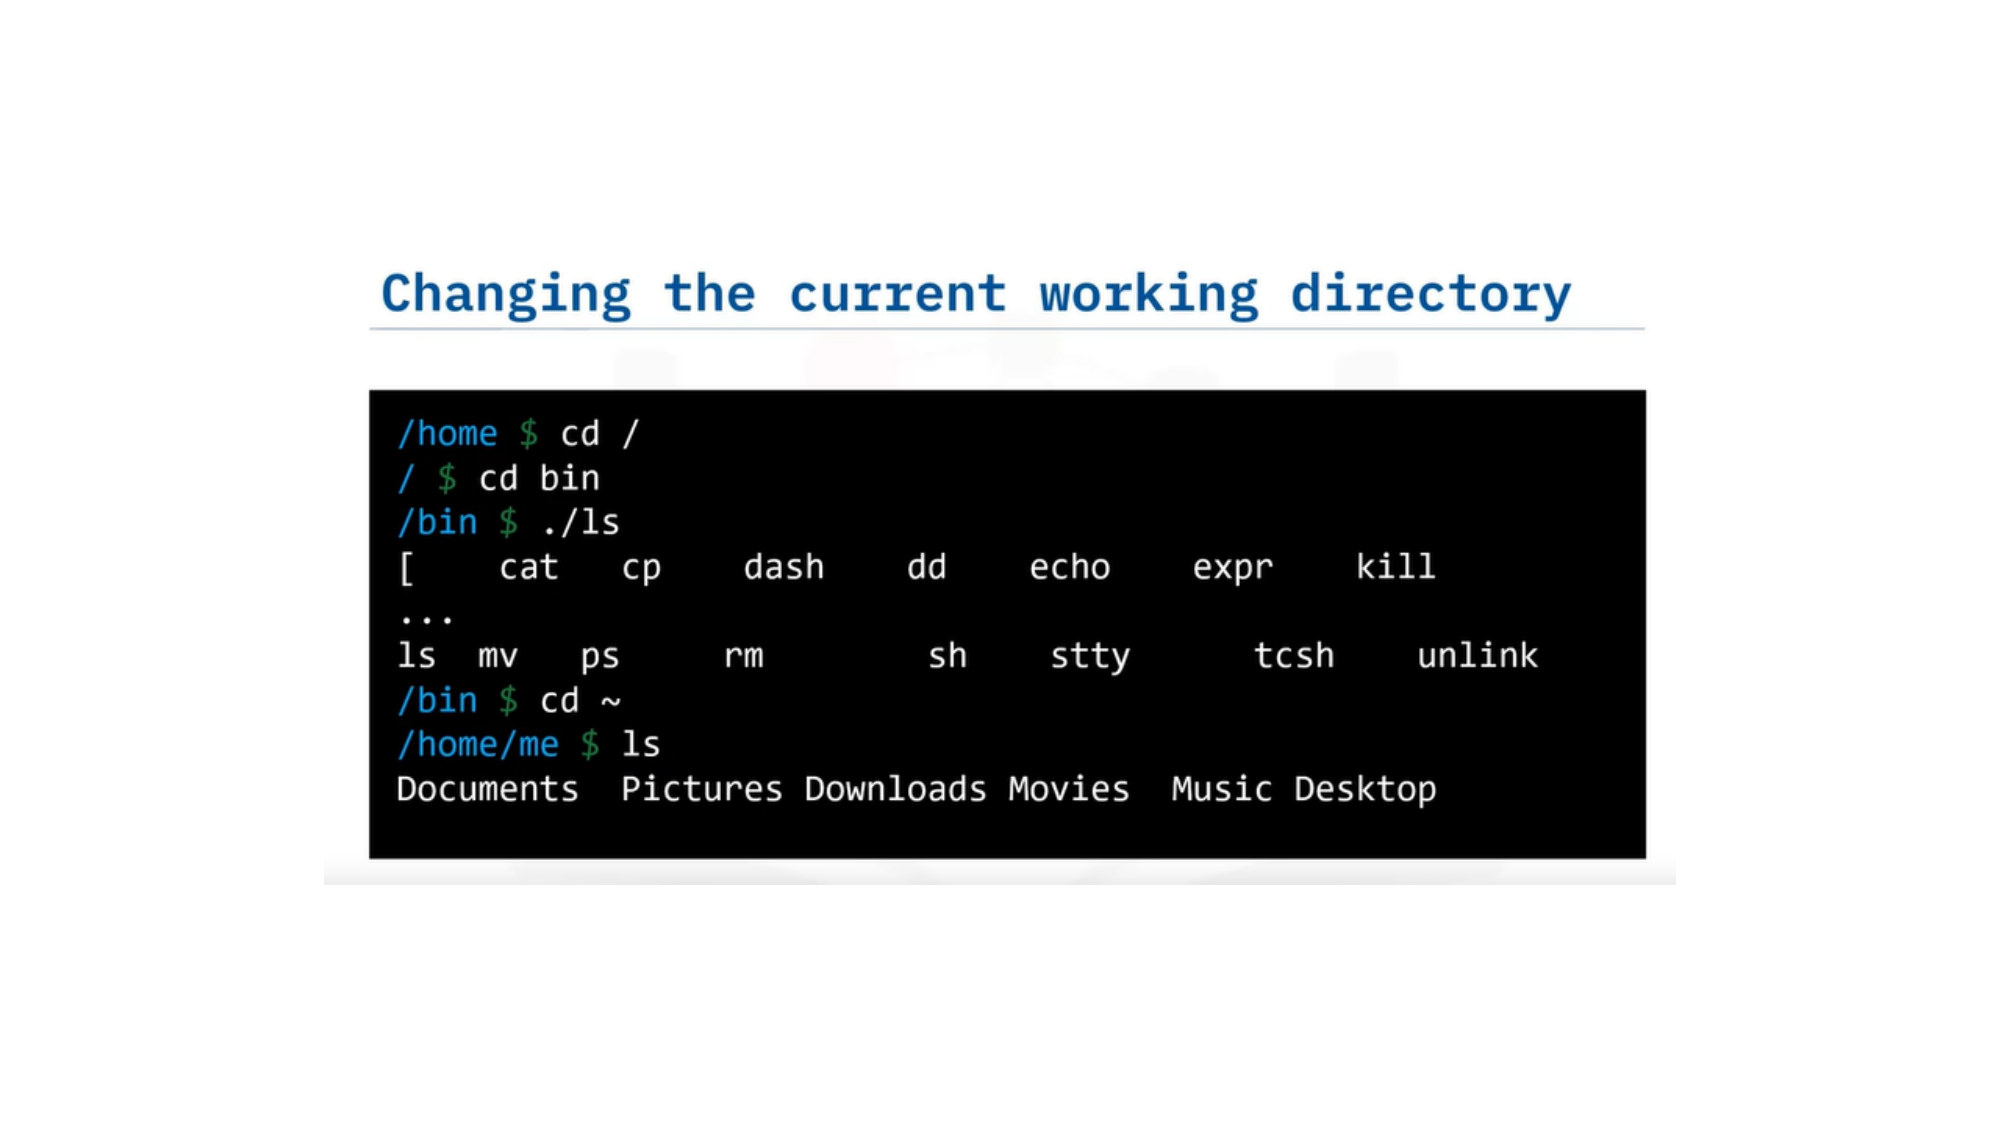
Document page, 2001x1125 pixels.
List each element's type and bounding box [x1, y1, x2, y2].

picture [324, 240, 1676, 885]
